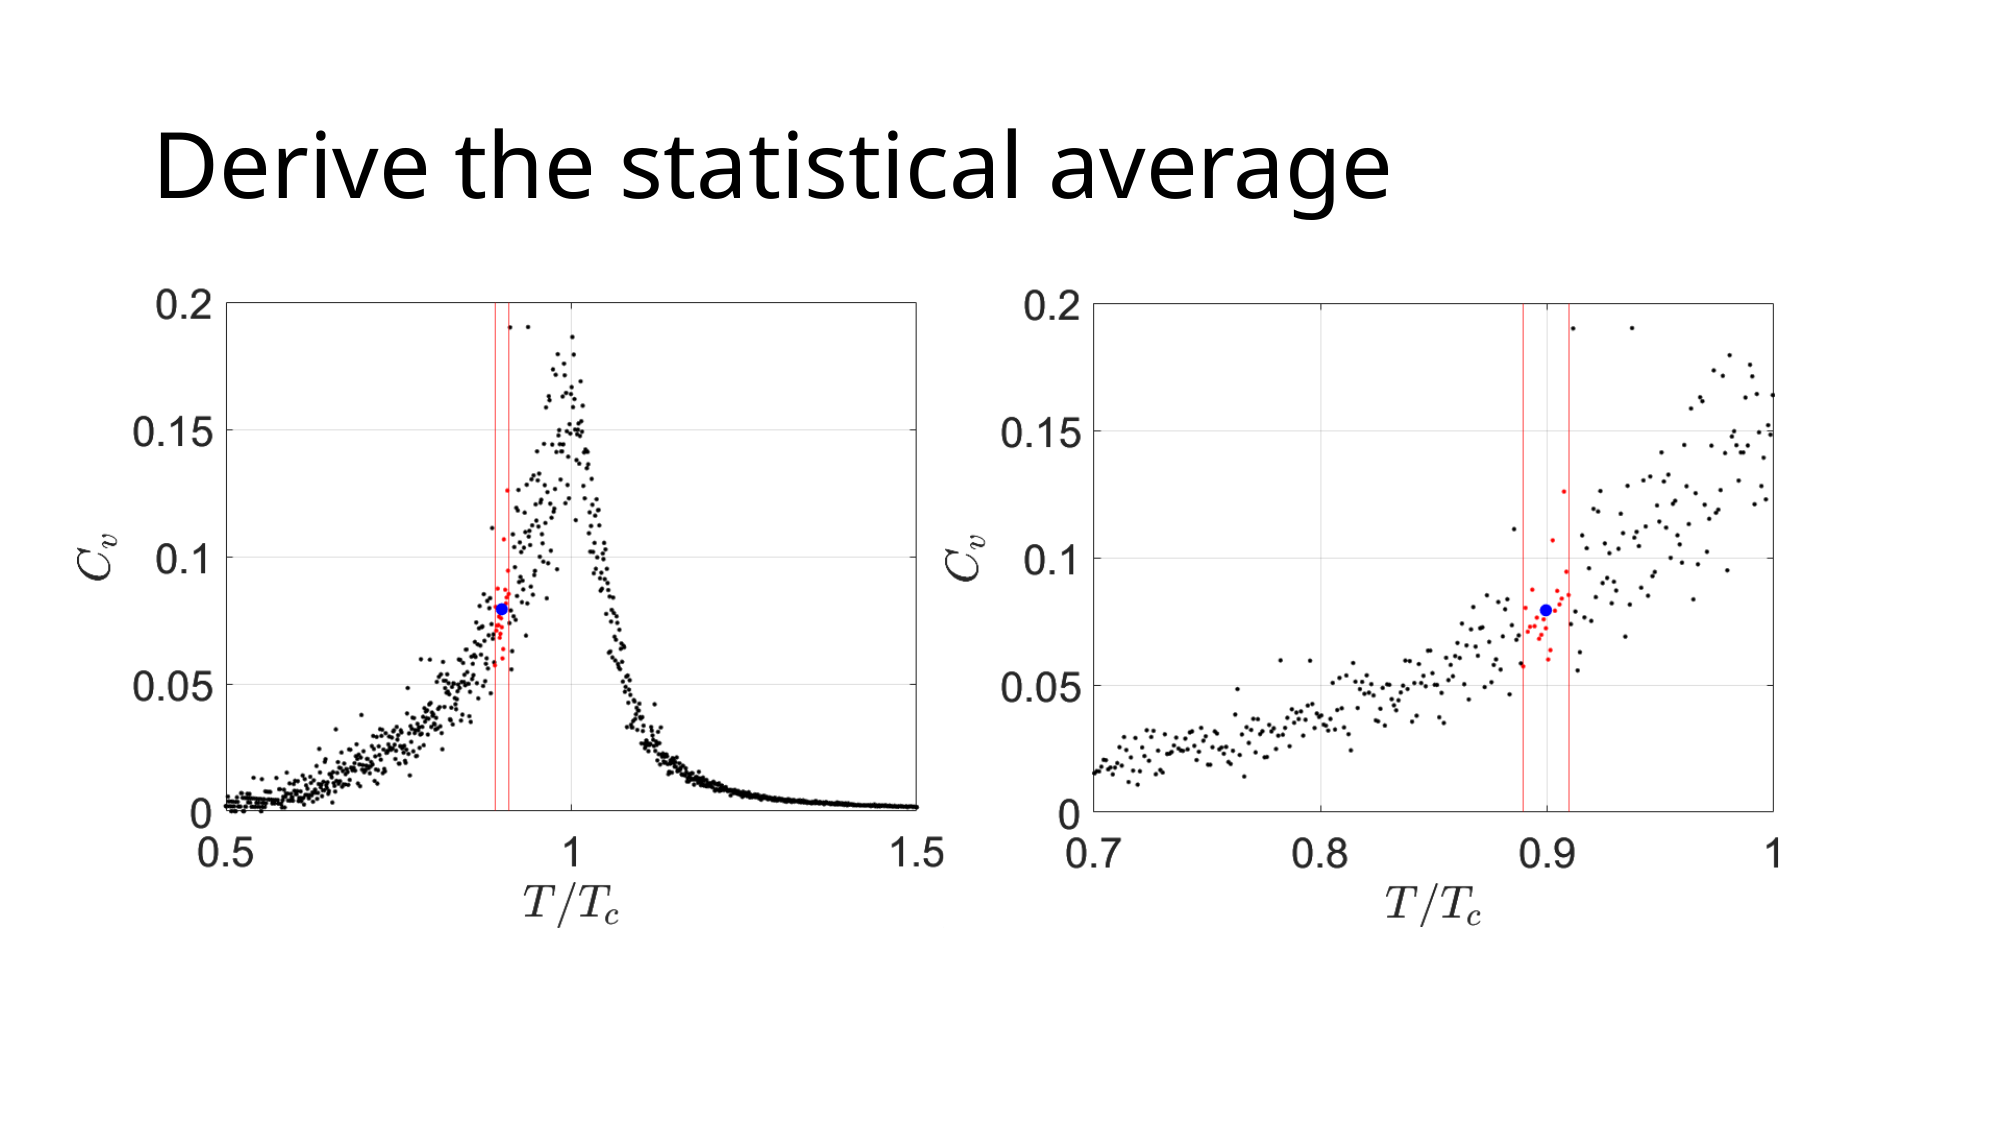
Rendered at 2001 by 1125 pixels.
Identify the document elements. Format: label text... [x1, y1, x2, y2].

title Derive the statistical average [137, 59, 1863, 278]
picture [76, 276, 1801, 928]
